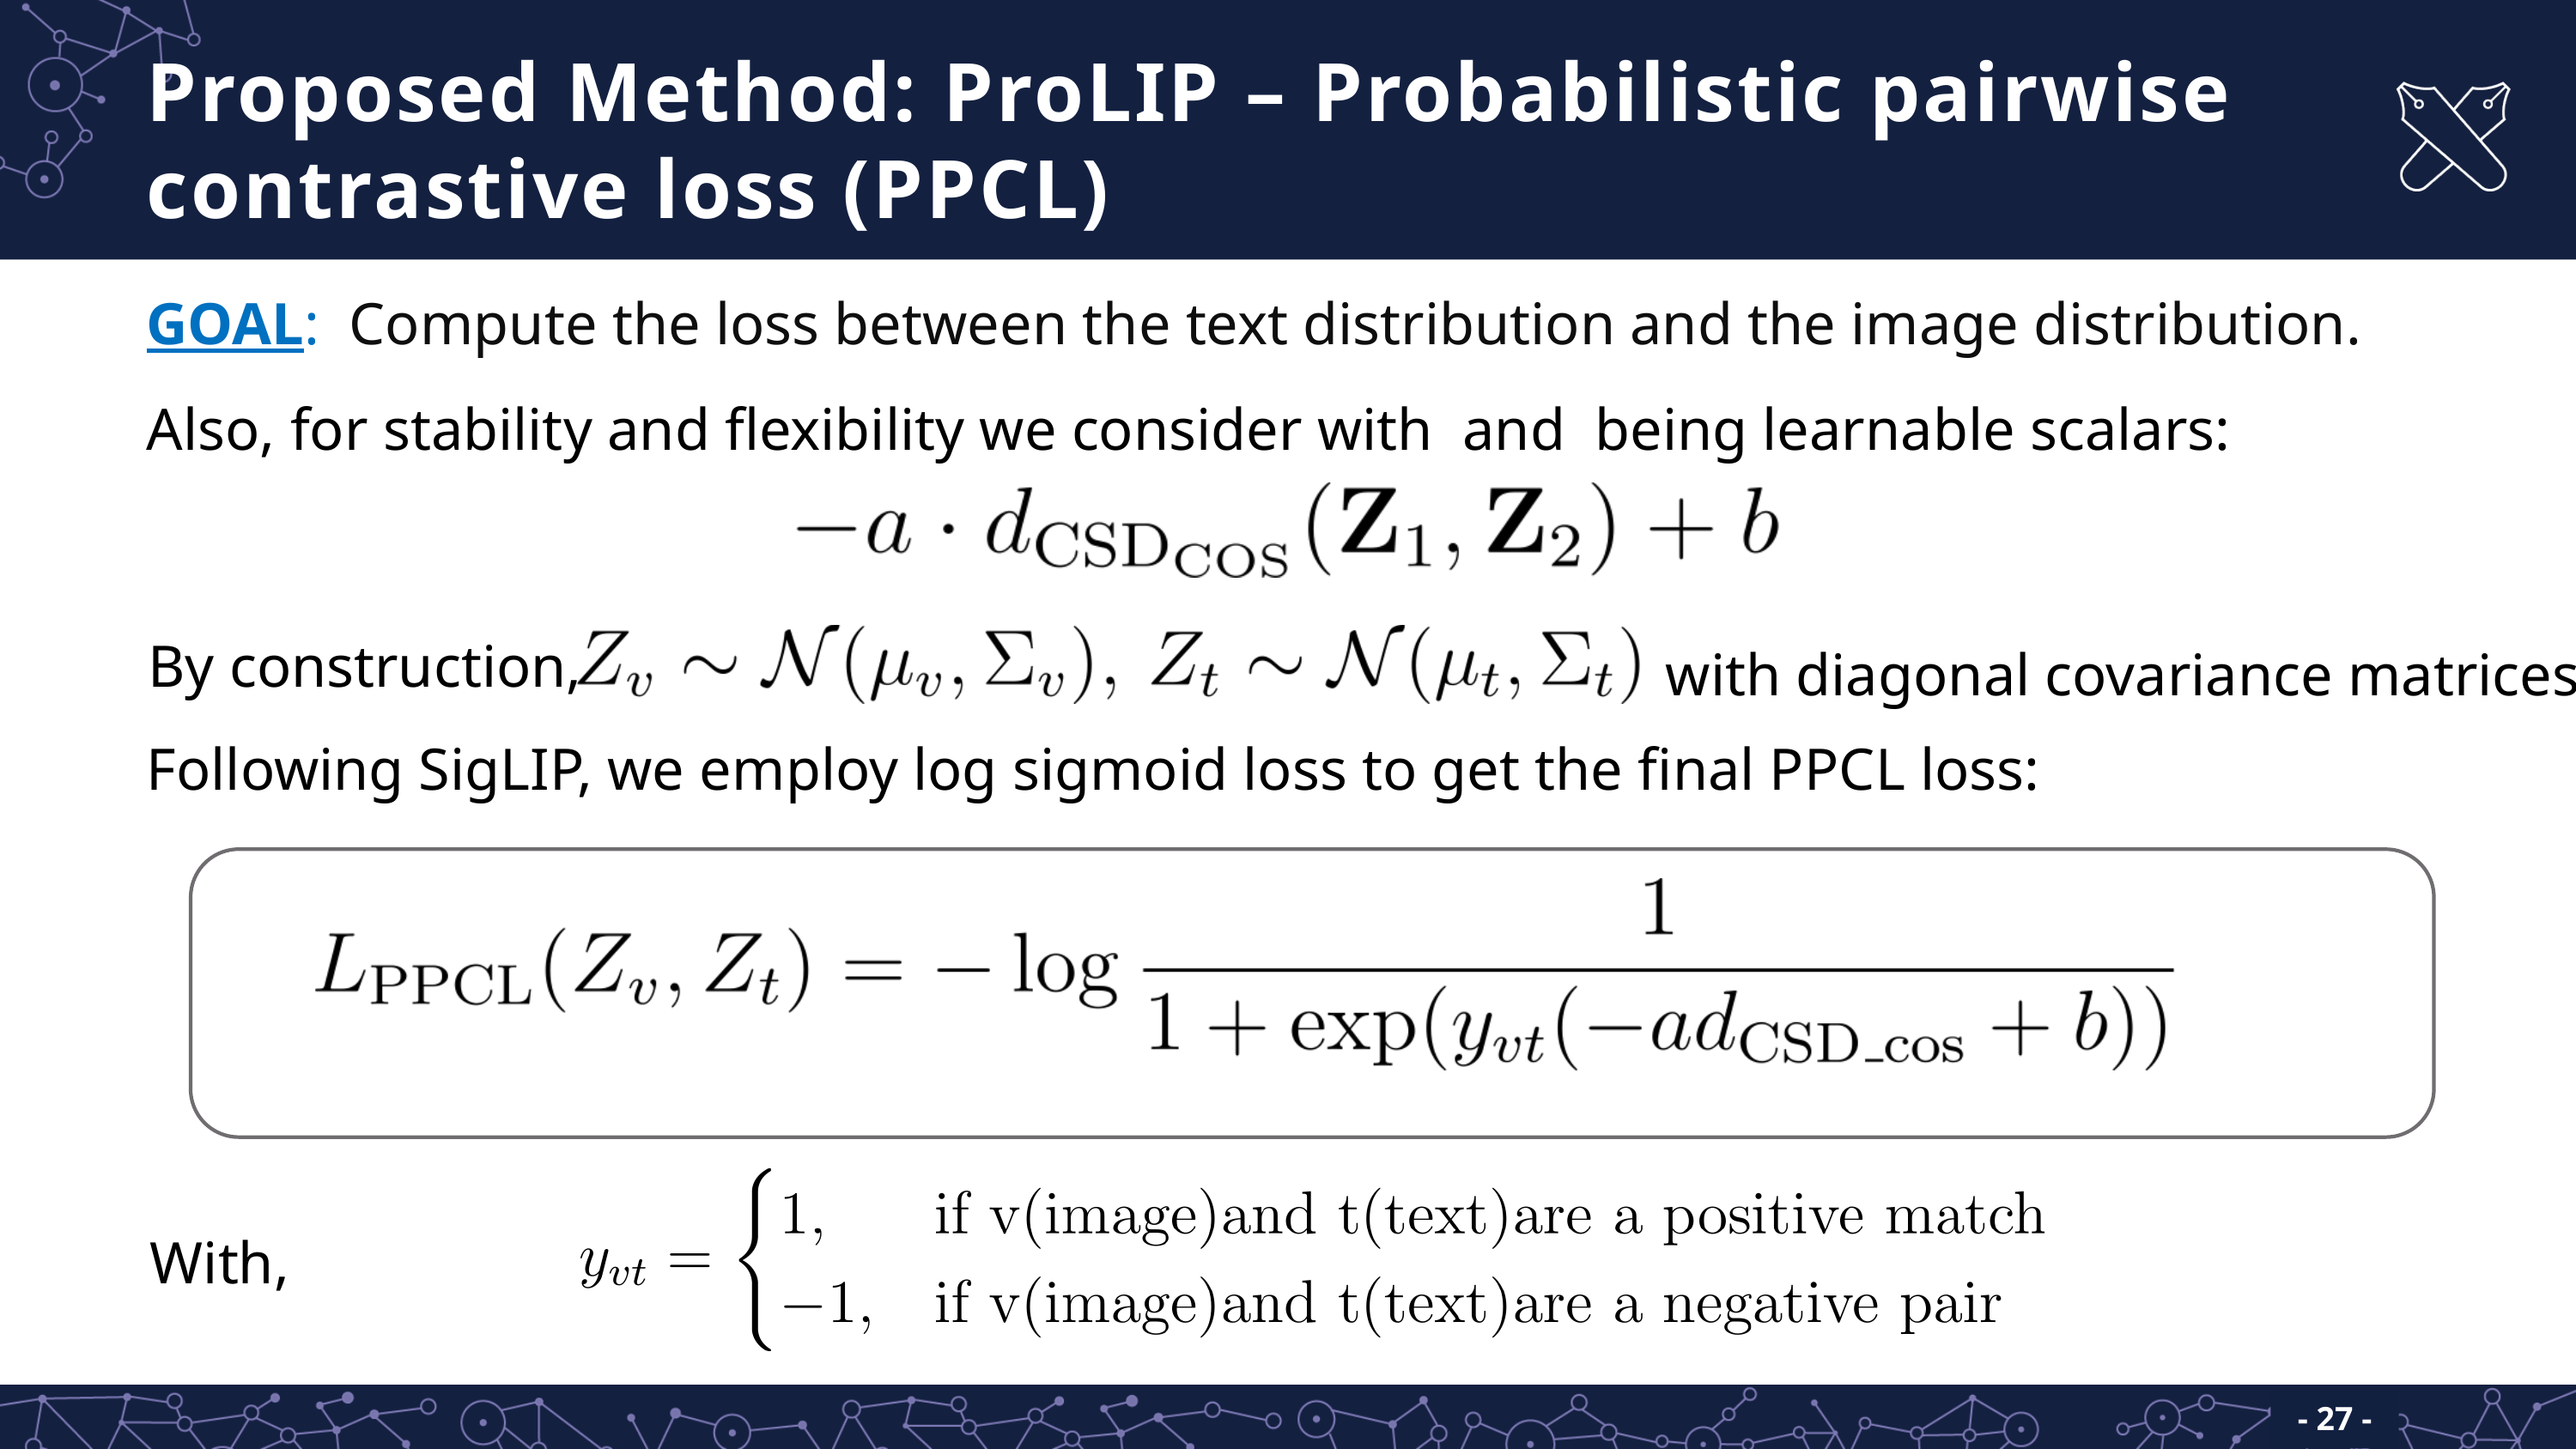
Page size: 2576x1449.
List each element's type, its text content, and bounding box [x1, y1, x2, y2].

picture [0, 1385, 2576, 1449]
text_box With, [137, 1220, 2302, 1361]
picture [314, 878, 2175, 1070]
title Proposed Method: ProLIP – Probabilistic pairwise contrastive loss (PPCL) [133, 18, 2356, 258]
picture [580, 1168, 2044, 1351]
slide_number - 27 - [2270, 1391, 2399, 1449]
text_box GOAL: Compute the loss between the text distribution and the image distribution. [133, 281, 2480, 362]
text_box Following SigLIP, we employ log sigmoid loss to get the final PPCL loss: [133, 726, 2298, 868]
picture [562, 598, 1655, 704]
picture [0, 0, 2576, 259]
picture [787, 482, 1789, 578]
text_box with diagonal covariance matrices. [1652, 631, 2576, 773]
text_box [189, 848, 2435, 1138]
text_box By construction, [135, 623, 850, 726]
